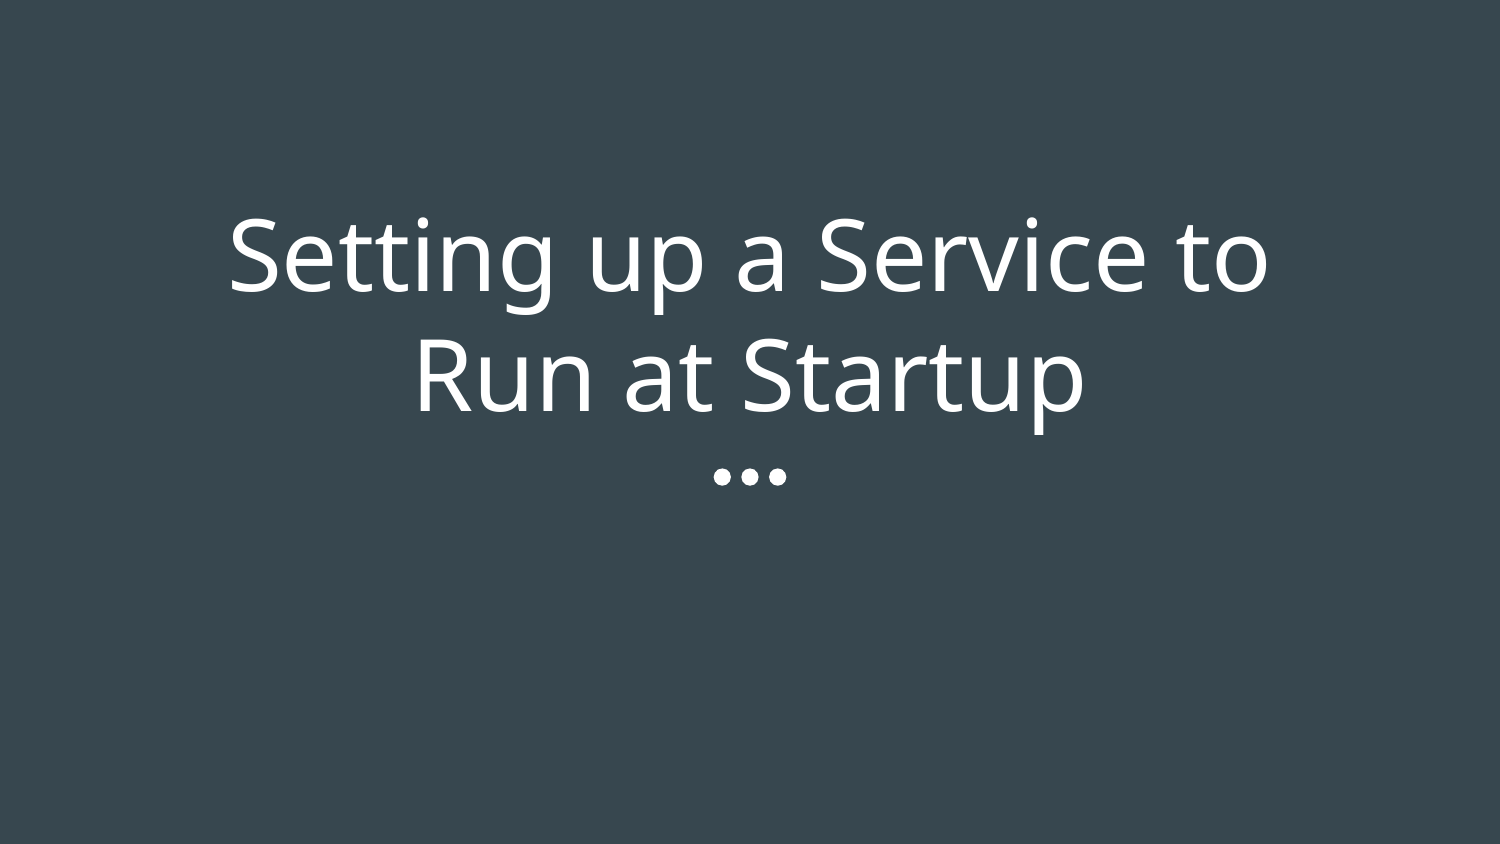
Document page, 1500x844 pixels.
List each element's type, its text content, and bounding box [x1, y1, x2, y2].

title Setting up a Service to Run at Startup [110, 162, 1390, 447]
